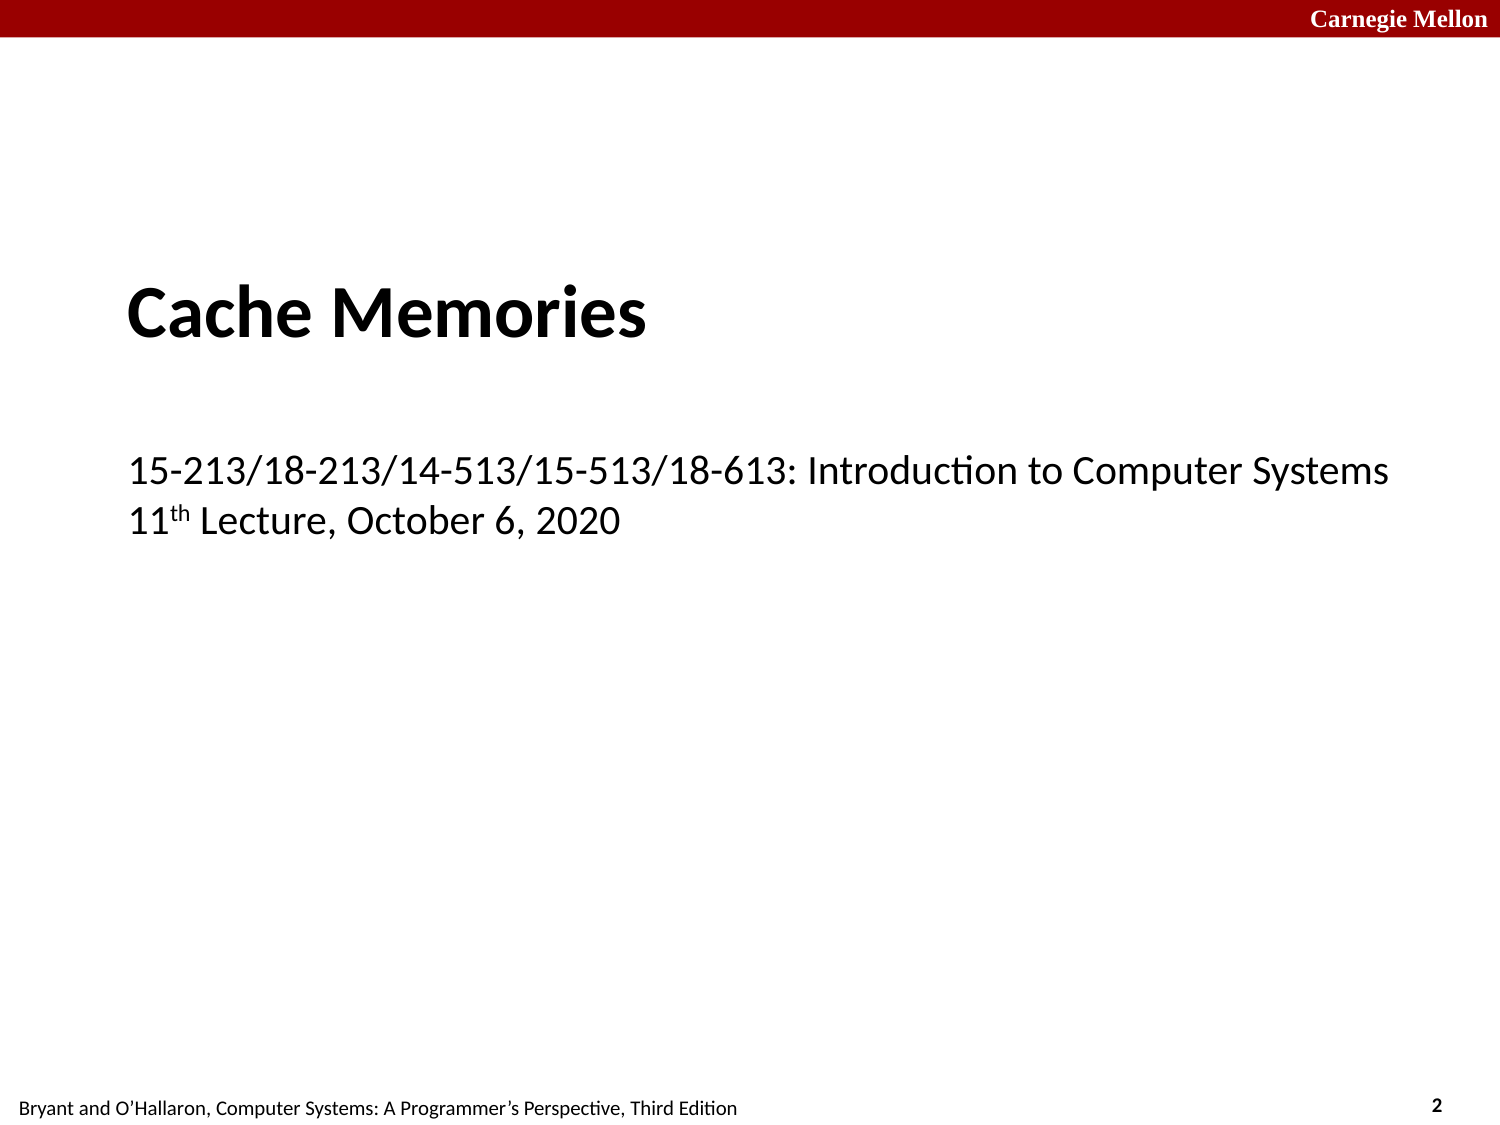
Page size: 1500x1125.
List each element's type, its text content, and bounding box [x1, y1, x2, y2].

title Cache Memories 15-213/18-213/14-513/15-513/18-613: Introduction to Computer Systems 11th Lecture, October 6, 2020 [112, 267, 1434, 538]
